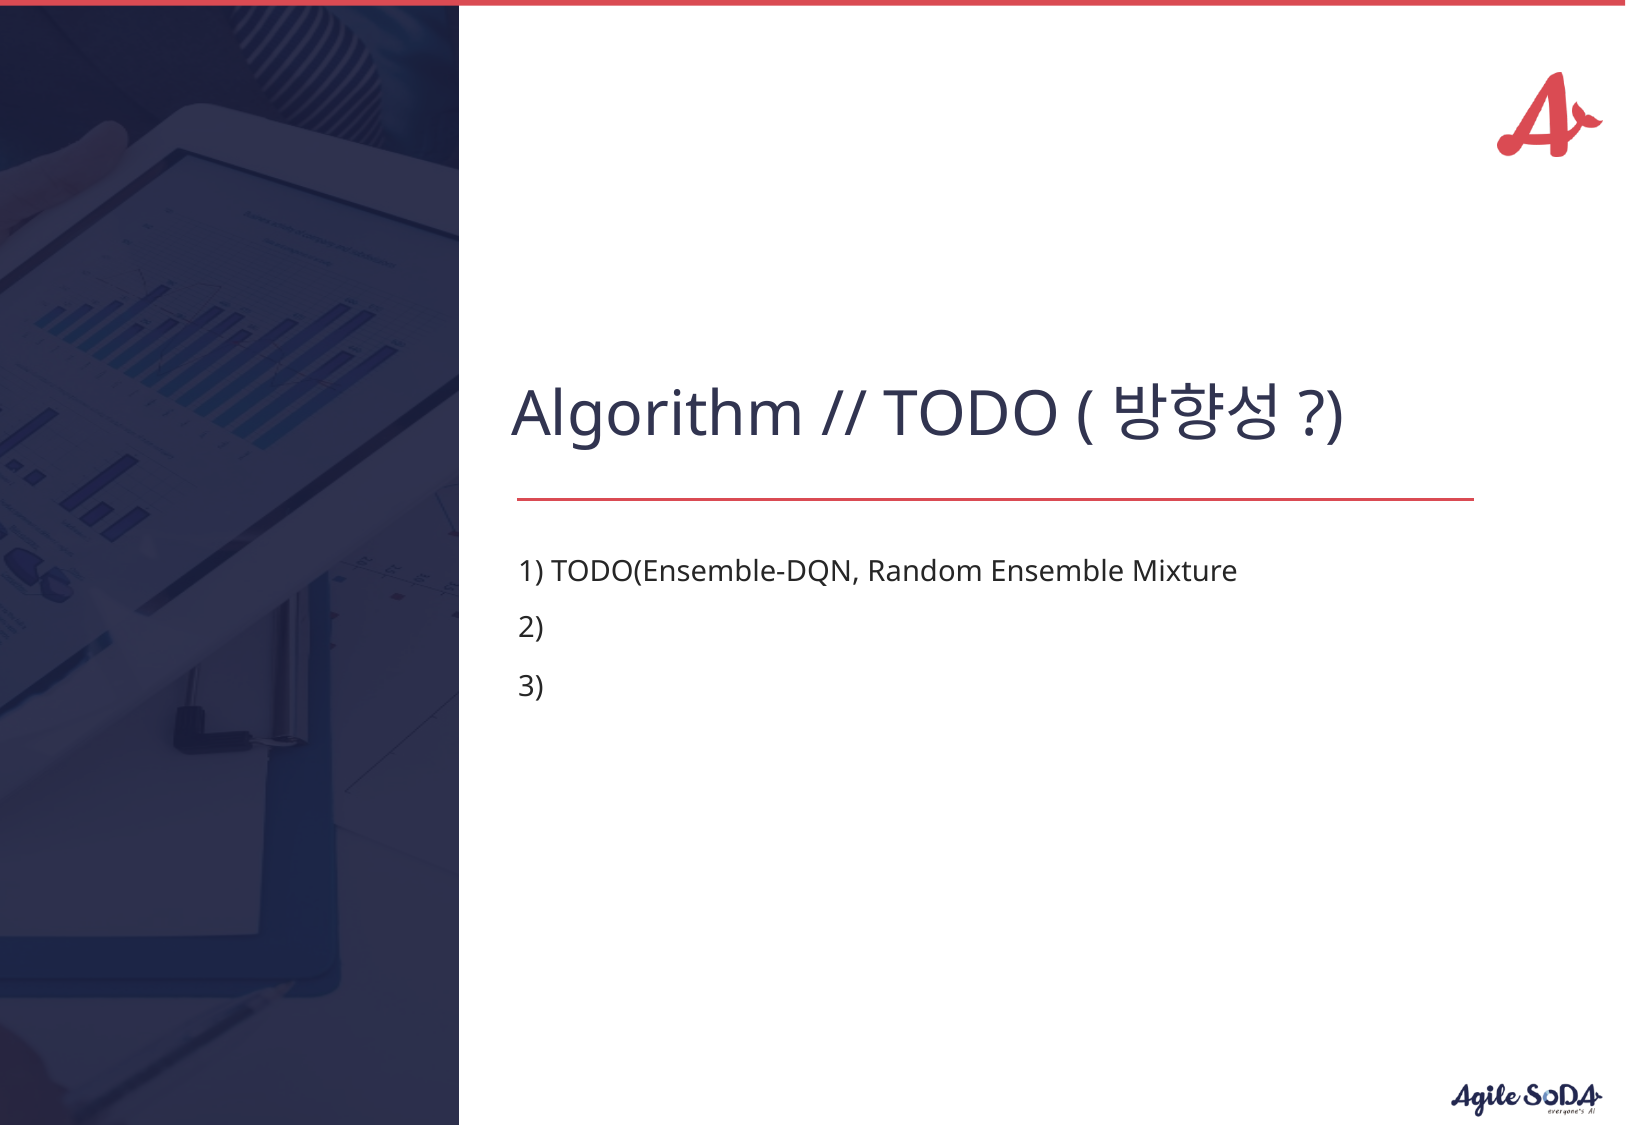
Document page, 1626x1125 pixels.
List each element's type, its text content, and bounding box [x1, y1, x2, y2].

text_box 3) [503, 660, 1439, 710]
picture [1448, 1075, 1603, 1122]
list Algorithm // TODO (방향성?) [496, 321, 1557, 463]
text_box 1) TODO(Ensemble-DQN, Random Ensemble Mixture [503, 544, 1439, 595]
text_box 2) [503, 601, 1439, 651]
picture [1497, 72, 1603, 157]
